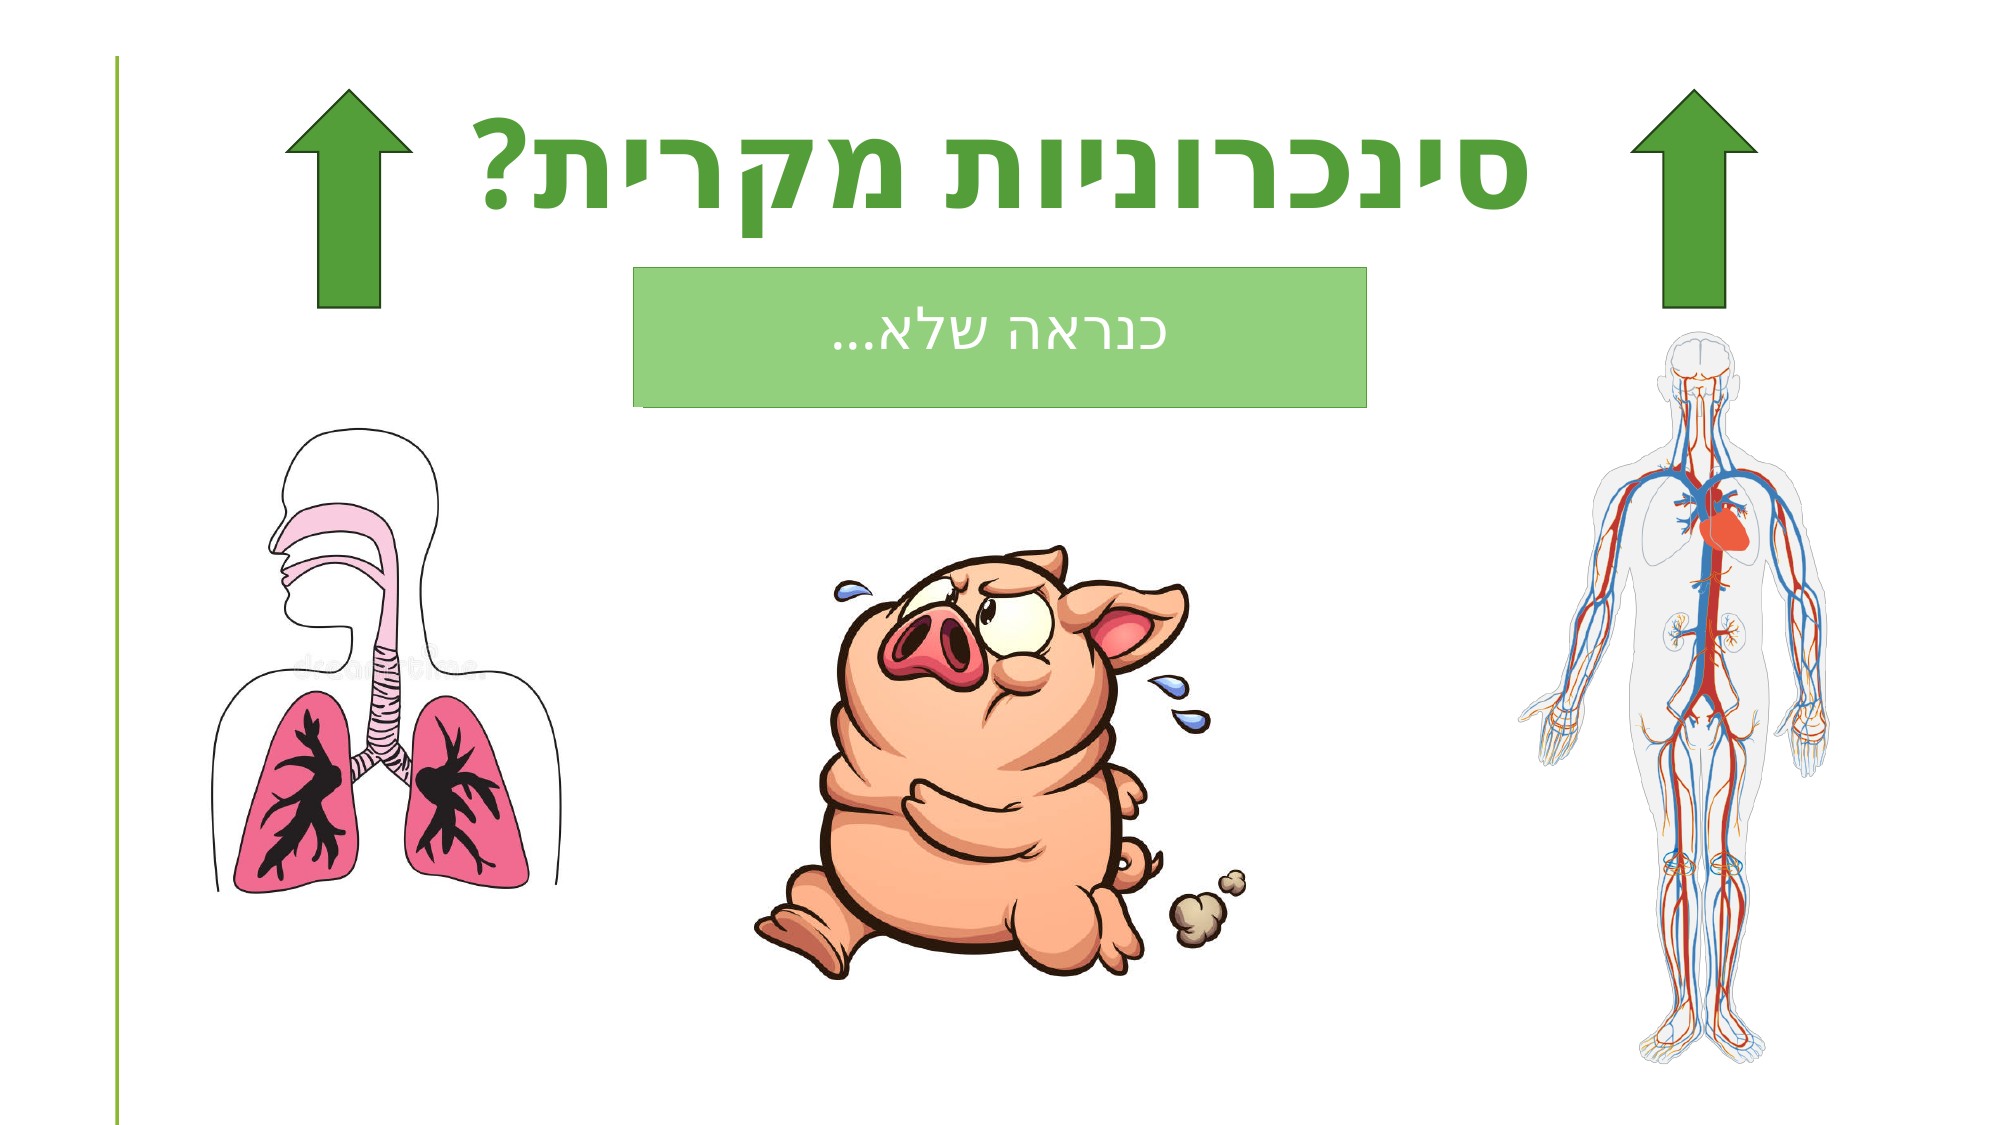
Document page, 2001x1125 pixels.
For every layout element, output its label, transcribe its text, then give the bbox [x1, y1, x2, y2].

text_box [136, 90, 1833, 1066]
title סינכרוניות מקרית? [137, 59, 1863, 278]
